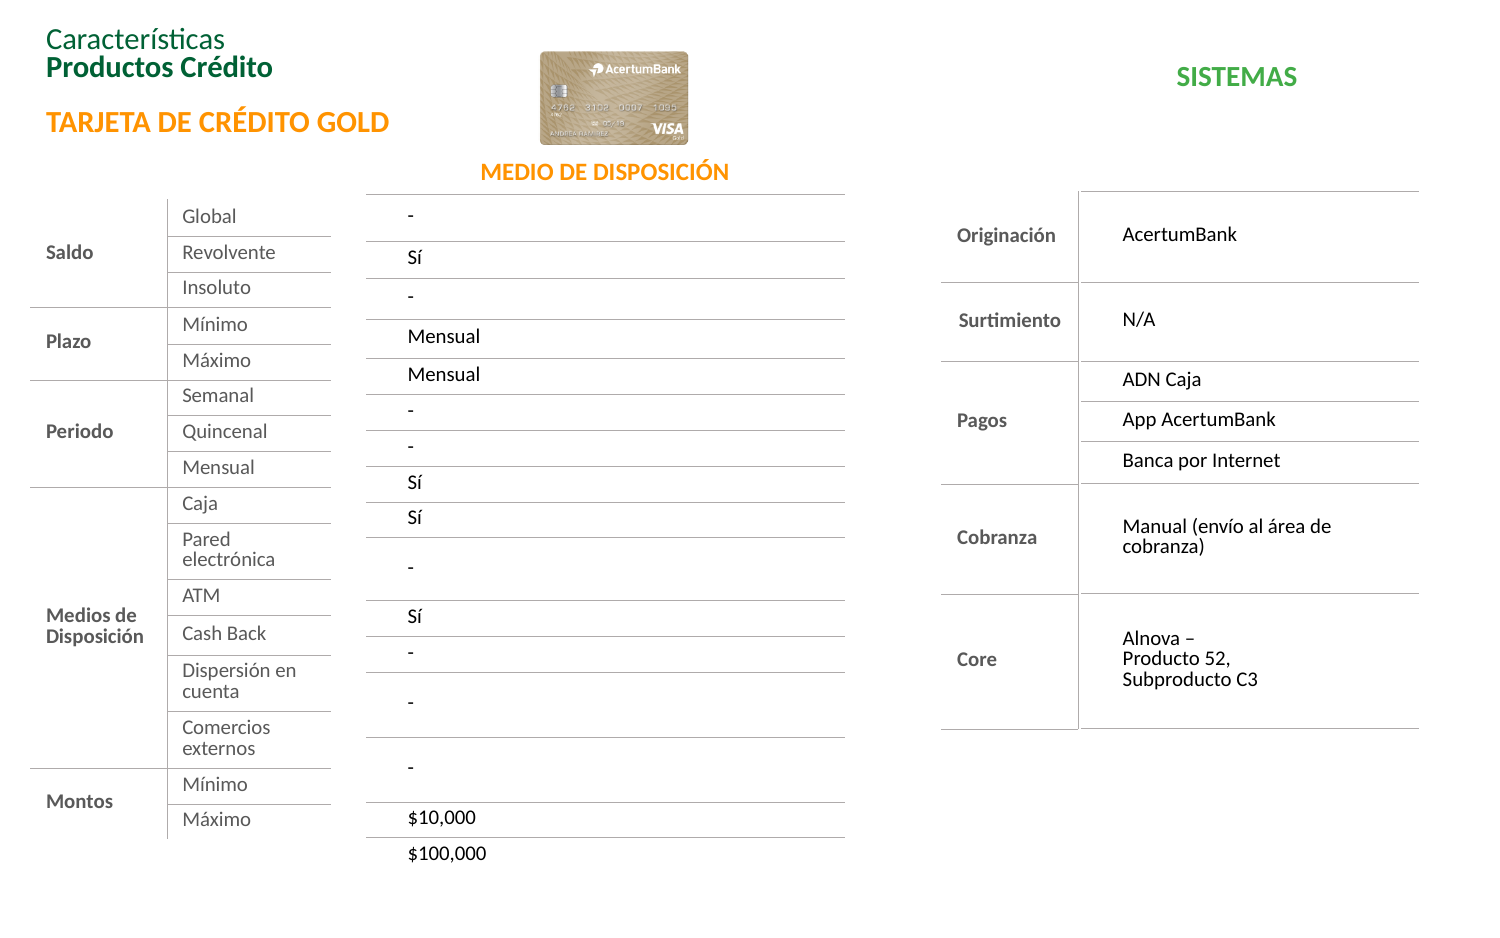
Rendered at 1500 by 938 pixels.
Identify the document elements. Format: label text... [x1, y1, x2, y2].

table_cell Pared electrónica [168, 524, 330, 579]
table_cell Mensual [367, 359, 843, 394]
table_header [1082, 49, 1418, 191]
table_cell Surtimiento [943, 283, 1078, 361]
table_cell Manual (envío al área de cobranza) [1082, 484, 1418, 593]
table_cell App AcertumBank [1082, 402, 1418, 441]
table_header Saldo [32, 201, 167, 307]
table_cell Pagos [943, 362, 1078, 484]
table_cell - [367, 431, 843, 466]
table_cell Quincenal [168, 416, 330, 451]
table_cell - [367, 395, 843, 430]
table_cell Máximo [168, 805, 330, 839]
table_cell Comercios externos [168, 712, 330, 768]
table_cell Medios de Disposición [32, 488, 167, 768]
table_cell - [367, 738, 843, 802]
table_header Global [168, 201, 330, 236]
table_cell Sí [367, 503, 843, 537]
table_cell ATM [168, 580, 330, 615]
table_cell Cash Back [168, 616, 330, 655]
table_cell Dispersión en cuenta [168, 656, 330, 711]
table_cell Cobranza [943, 485, 1078, 594]
table_cell Mínimo [168, 769, 330, 804]
table_cell Caja [168, 488, 330, 523]
table_cell Banca por Internet [1082, 442, 1418, 483]
table_cell ADN Caja [1082, 362, 1418, 401]
table_cell Semanal [168, 381, 330, 415]
picture [537, 49, 690, 146]
table_cell Periodo [32, 381, 167, 487]
table_cell $100,000 [367, 838, 843, 872]
table_cell - [367, 673, 843, 737]
table_cell Alnova – Producto 52, Subproducto C3 [1082, 594, 1418, 728]
table_cell Sí [367, 467, 843, 502]
table_cell - [367, 637, 843, 672]
table_cell Insoluto [168, 273, 330, 307]
table_cell $10,000 [367, 803, 843, 837]
table_header Originación [943, 193, 1078, 282]
table_cell Plazo [32, 308, 167, 380]
table_cell Máximo [168, 345, 330, 380]
table_cell - [367, 279, 843, 319]
table_cell - [367, 195, 843, 241]
table_cell - [367, 538, 843, 600]
table_cell Sí [367, 601, 843, 636]
table_cell AcertumBank [1082, 192, 1418, 282]
table_cell Revolvente [168, 237, 330, 272]
table_cell N/A [1082, 283, 1418, 361]
table_header MEDIO DE DISPOSICIÓN [367, 146, 843, 194]
table_cell Montos [32, 769, 167, 839]
table_cell Mensual [367, 320, 843, 358]
table_cell Mensual [168, 452, 330, 487]
table_cell Mínimo [168, 308, 330, 344]
text_box Características Productos Crédito TARJETA DE CRÉDITO GOLD [31, 19, 1231, 146]
table_cell Core [943, 595, 1078, 729]
table_cell Sí [367, 242, 843, 278]
